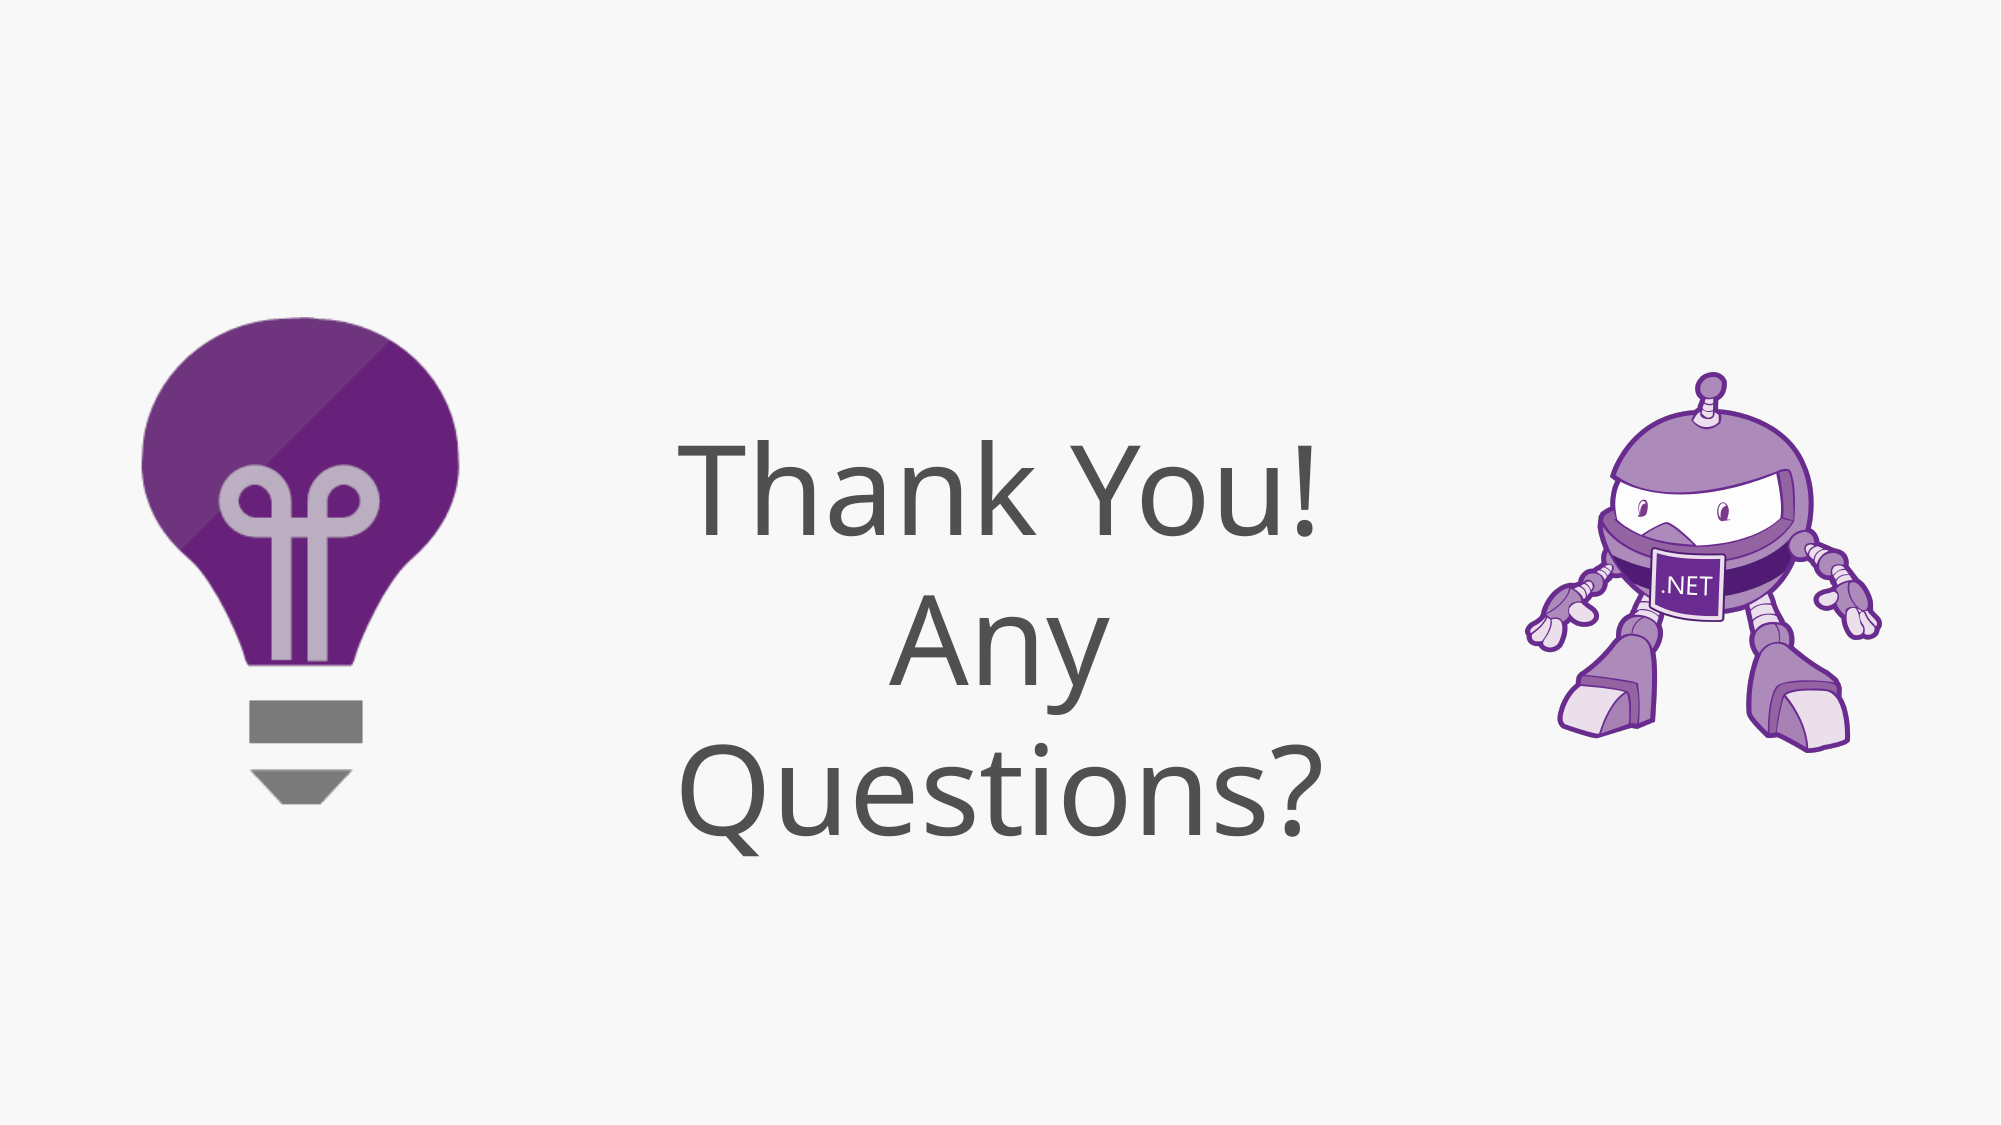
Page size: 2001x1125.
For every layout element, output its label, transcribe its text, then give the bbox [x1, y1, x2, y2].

text_box Thank You! Any Questions? [554, 403, 1446, 869]
picture [0, 316, 770, 809]
picture [1525, 372, 1882, 753]
